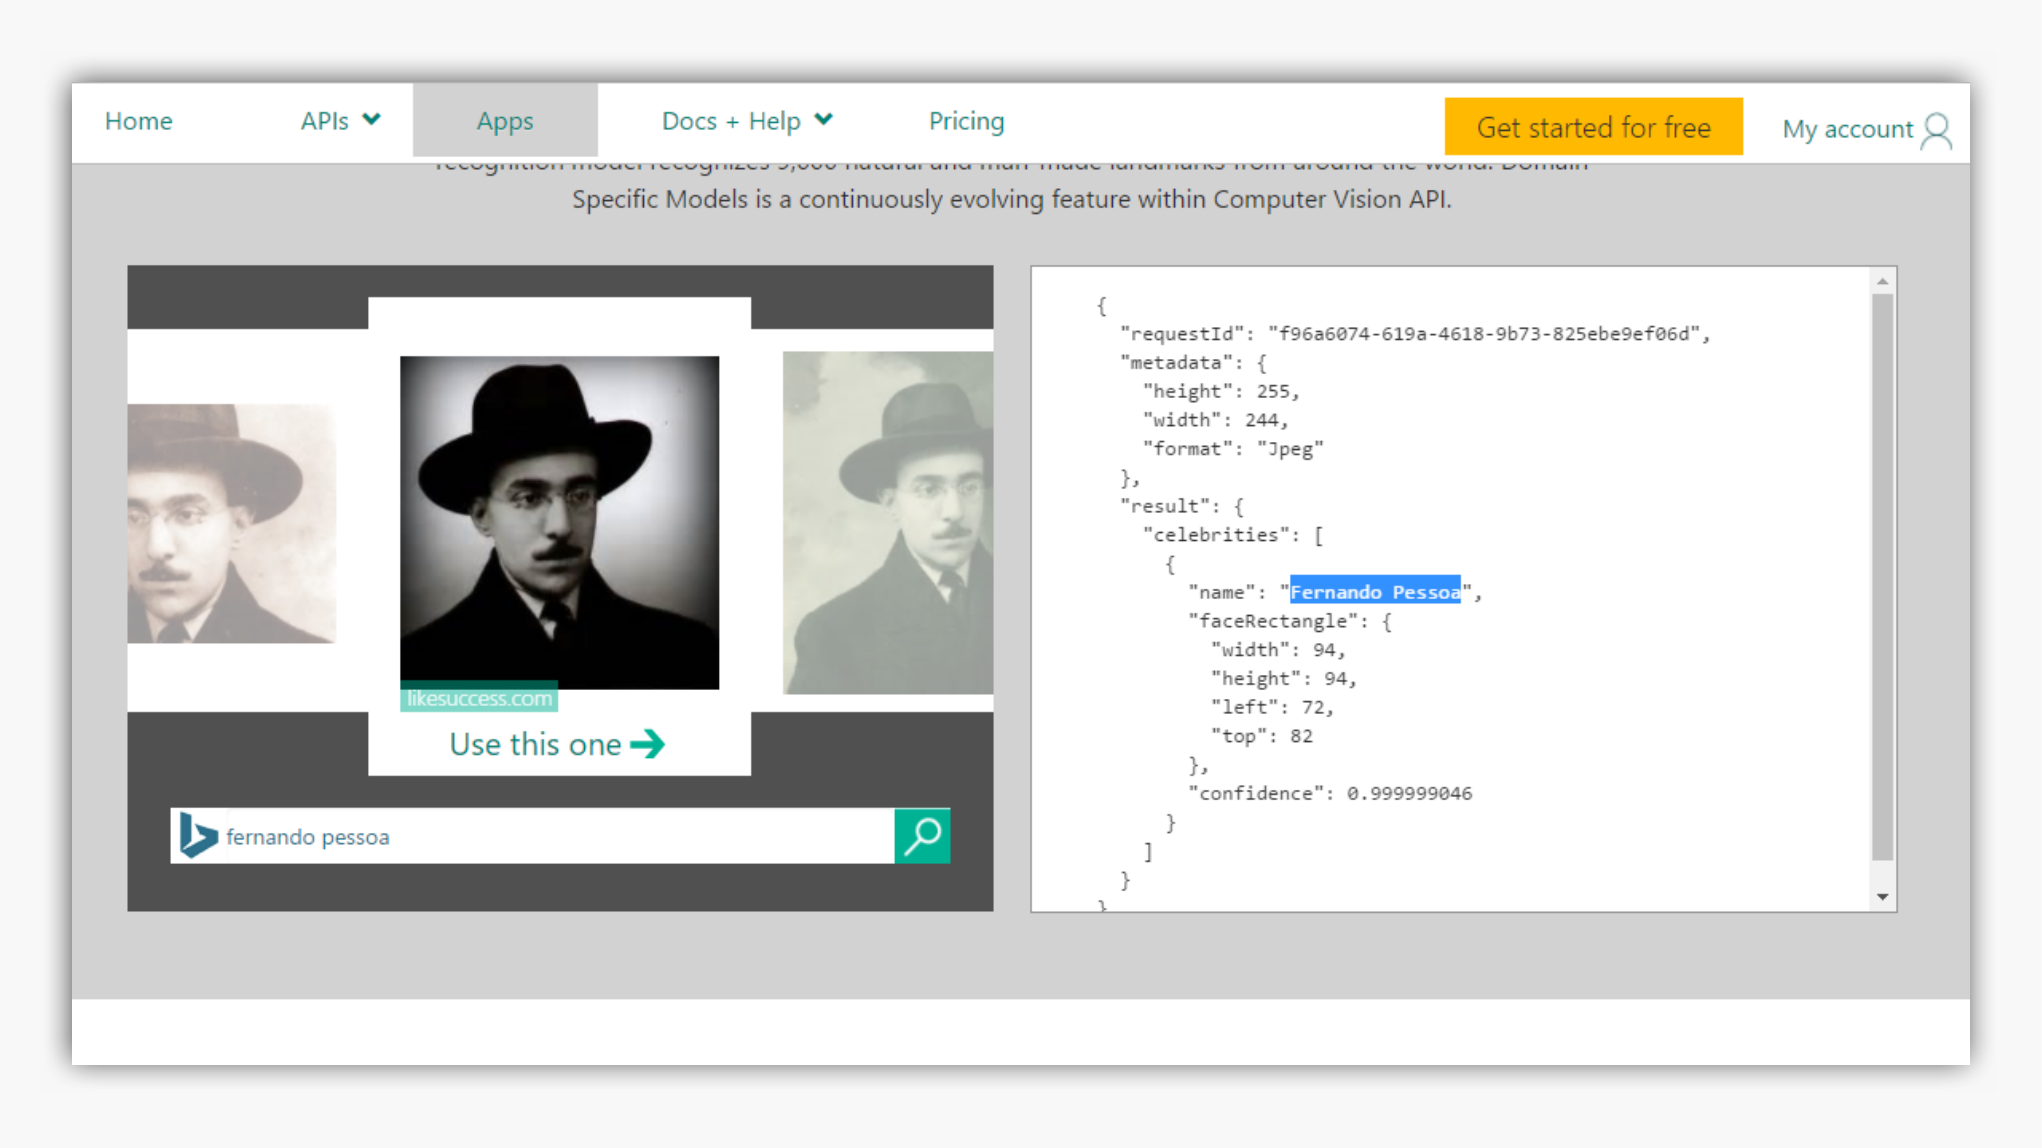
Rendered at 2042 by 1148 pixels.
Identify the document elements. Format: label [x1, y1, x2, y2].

picture [71, 82, 1970, 1066]
